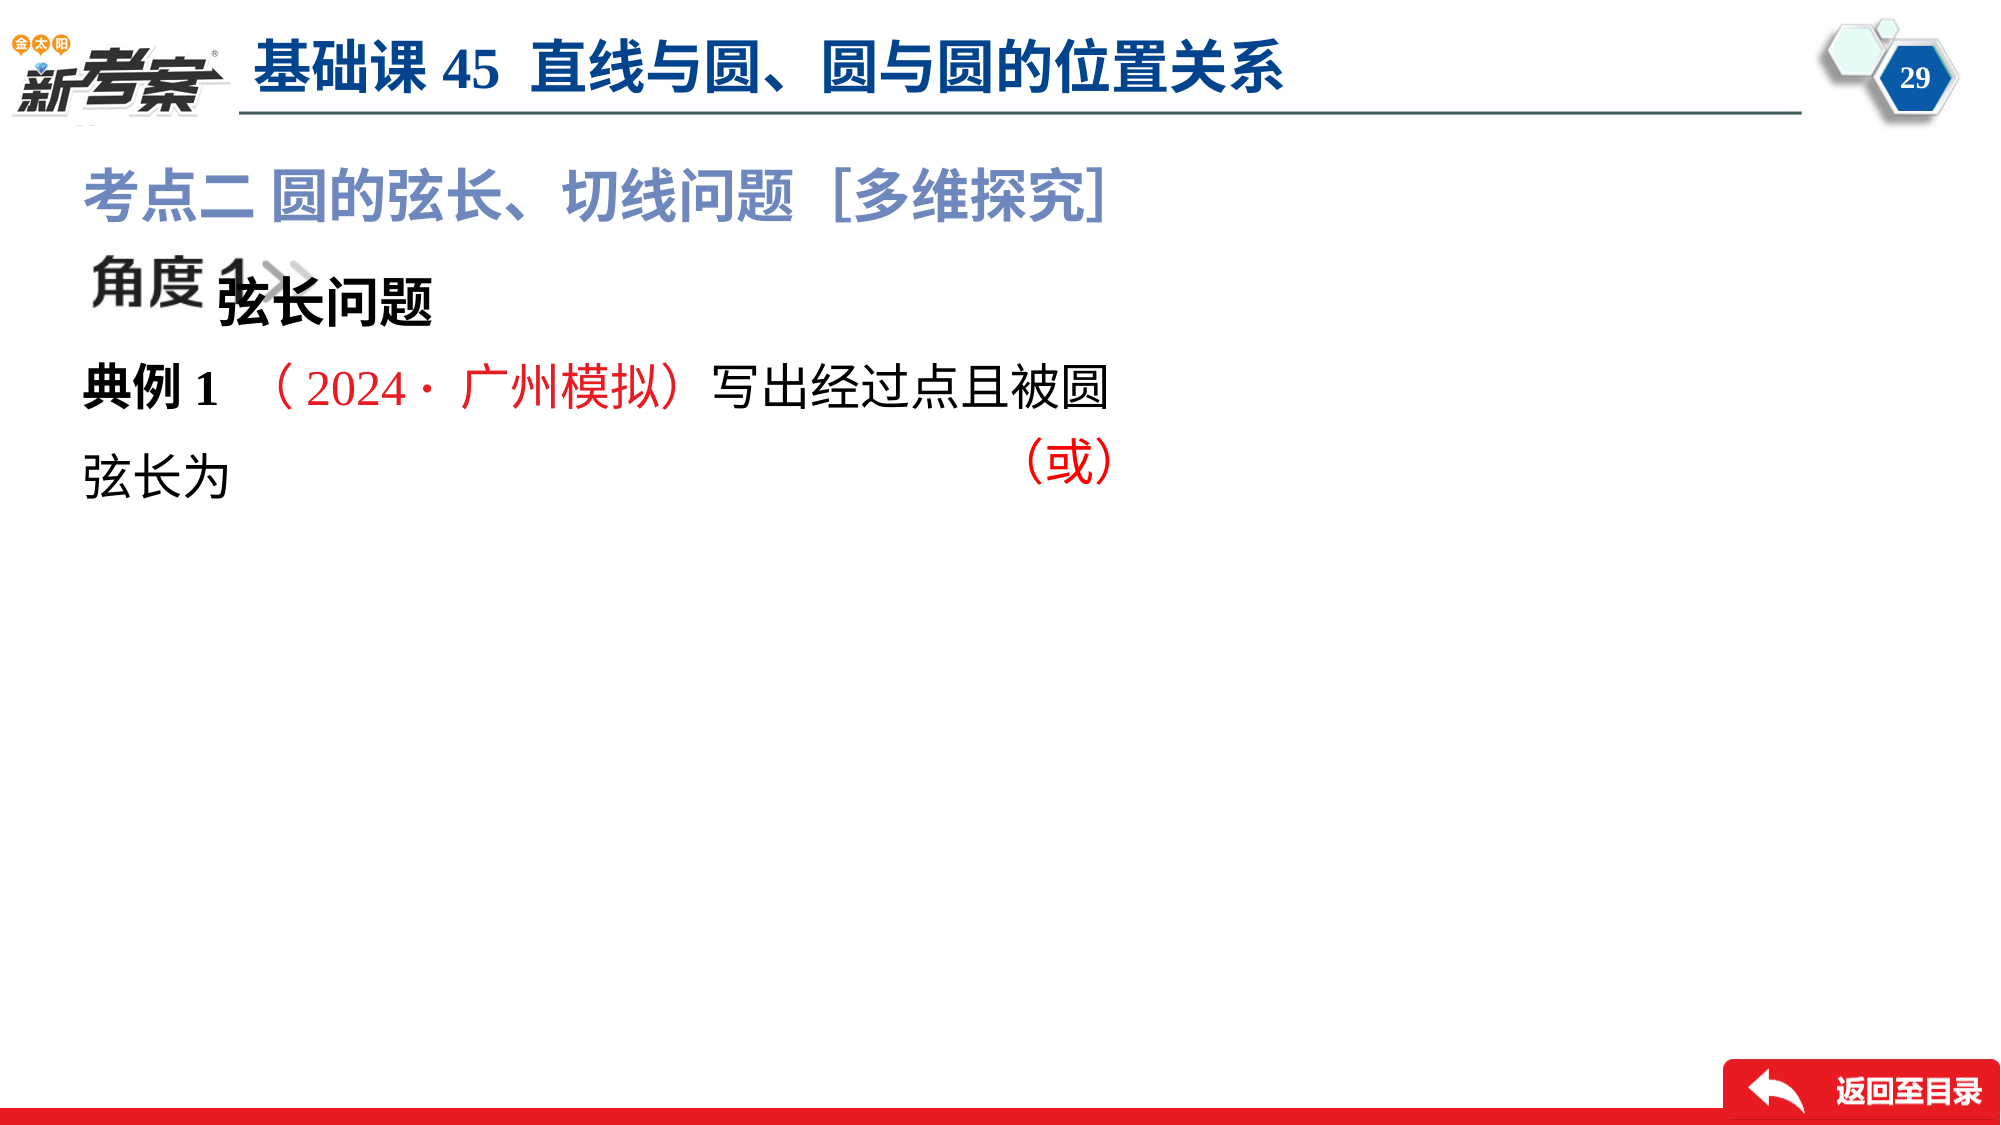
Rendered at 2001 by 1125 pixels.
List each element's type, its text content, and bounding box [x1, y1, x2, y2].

picture [0, 0, 2001, 1125]
text_box &1& 弦长问题 [82, 228, 1917, 347]
text_box 考点二 圆的弦长、切线问题［多维探究］ [82, 123, 1917, 228]
